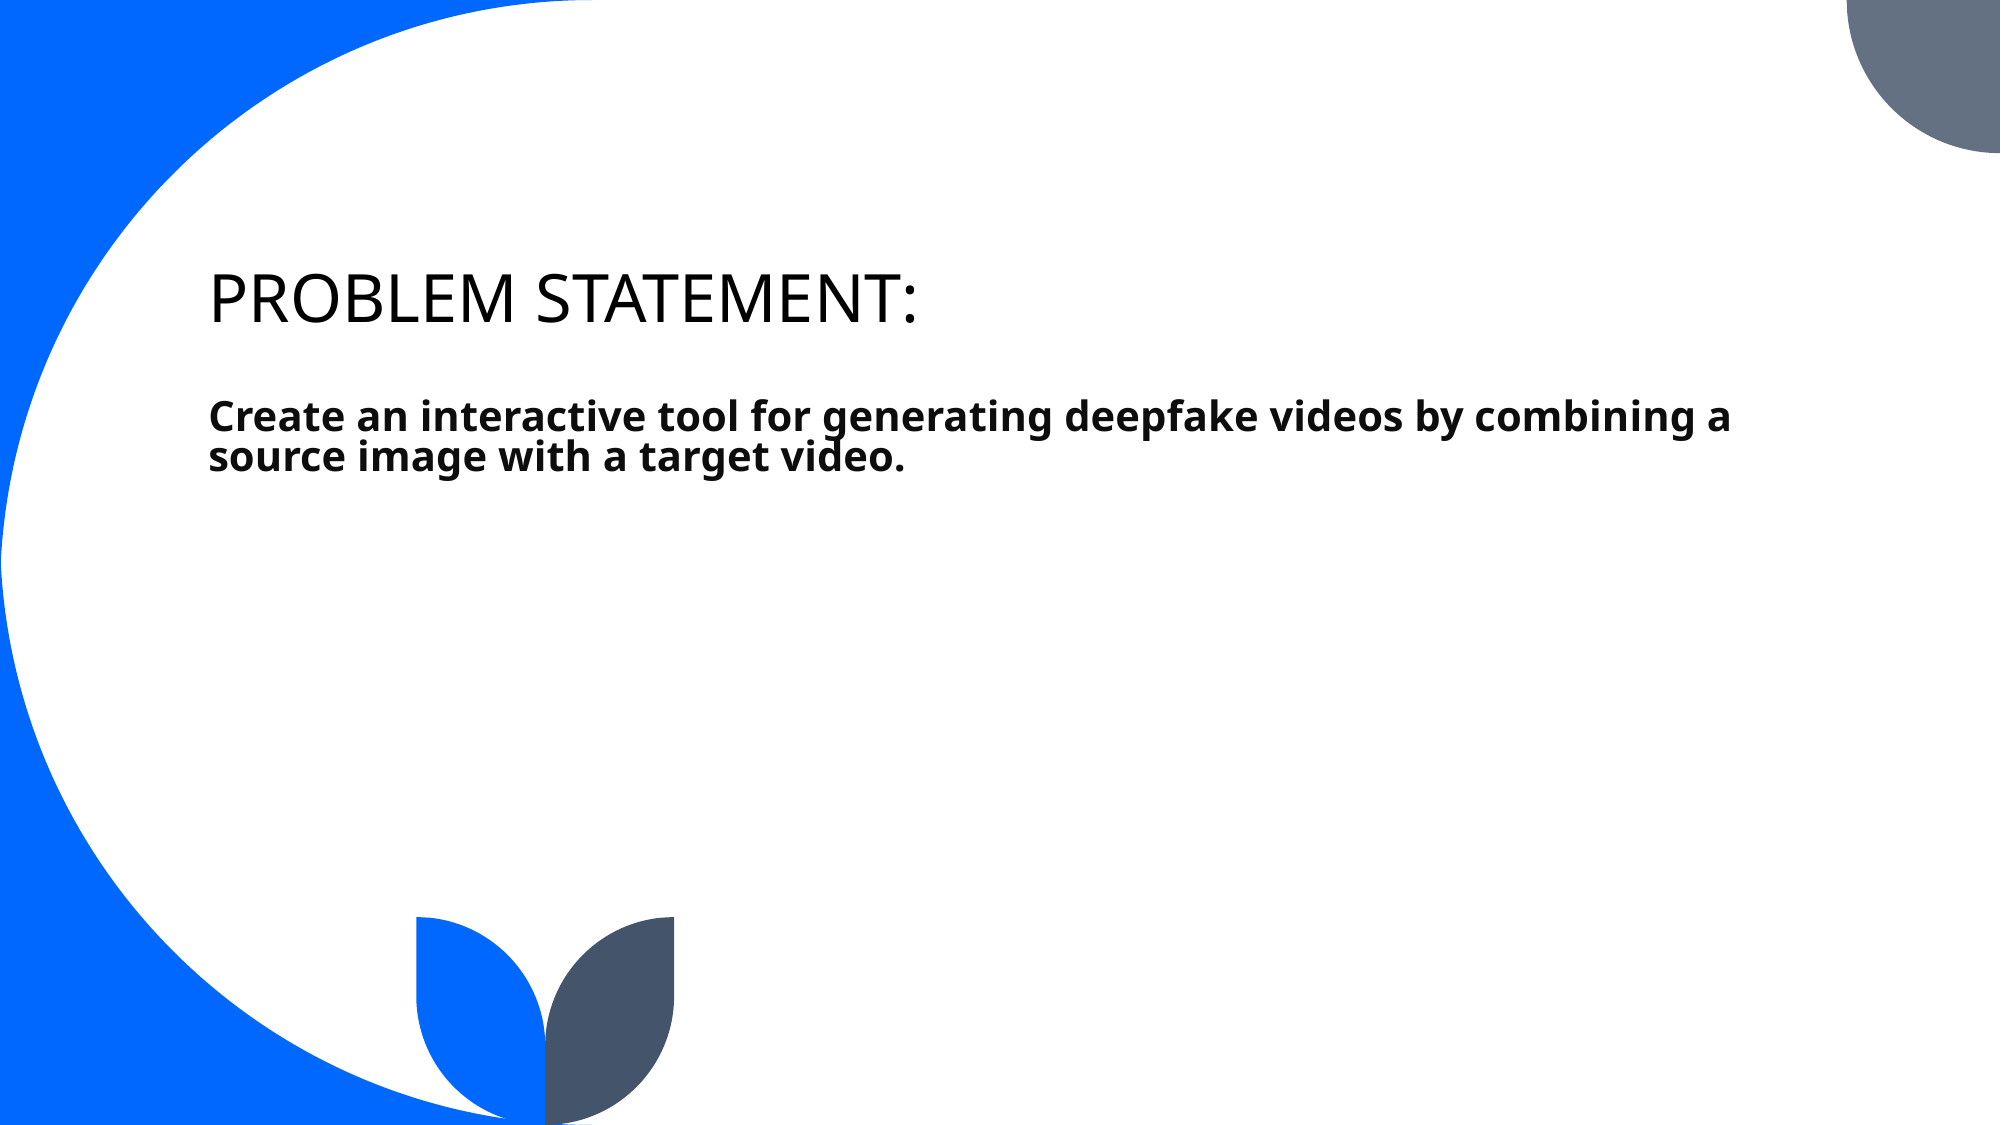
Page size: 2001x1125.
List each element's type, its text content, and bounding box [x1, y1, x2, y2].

title PROBLEM STATEMENT: Create an interactive tool for generating deepfake videos by combining a source image with a target video. [193, 154, 1765, 900]
